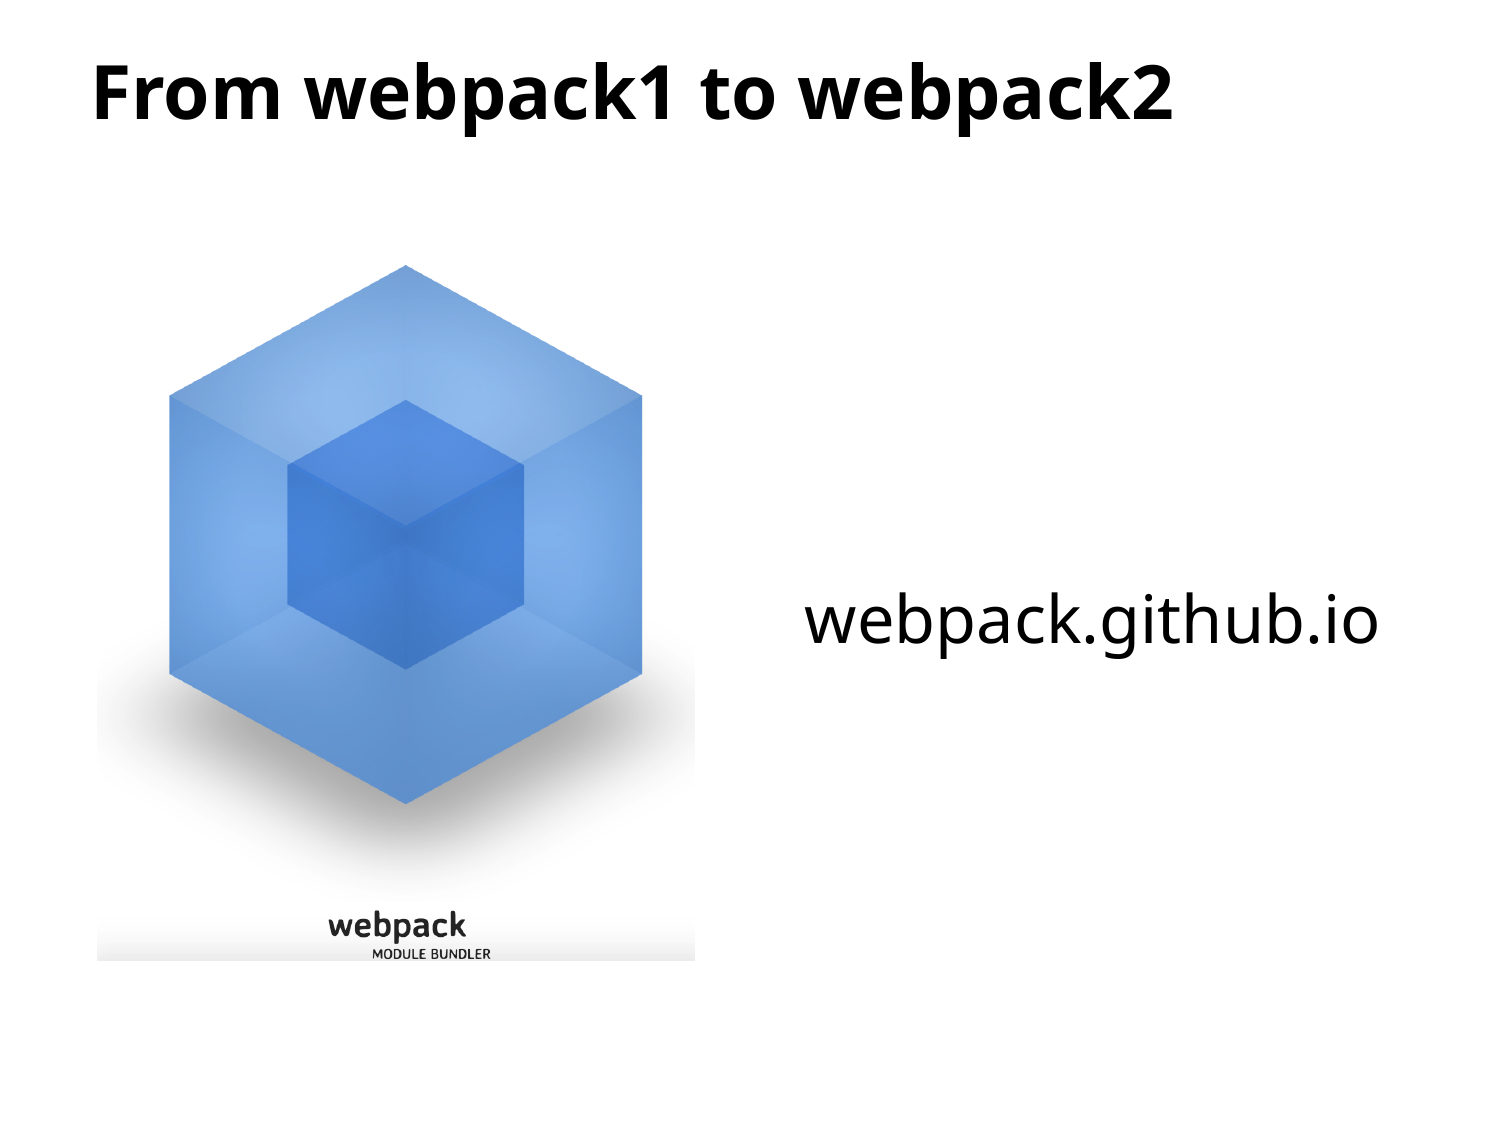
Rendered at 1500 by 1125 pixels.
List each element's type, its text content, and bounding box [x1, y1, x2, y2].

text_box webpack.github.io [761, 529, 1425, 665]
picture [96, 264, 695, 961]
text_box From webpack1 to webpack2 [74, 30, 1425, 148]
